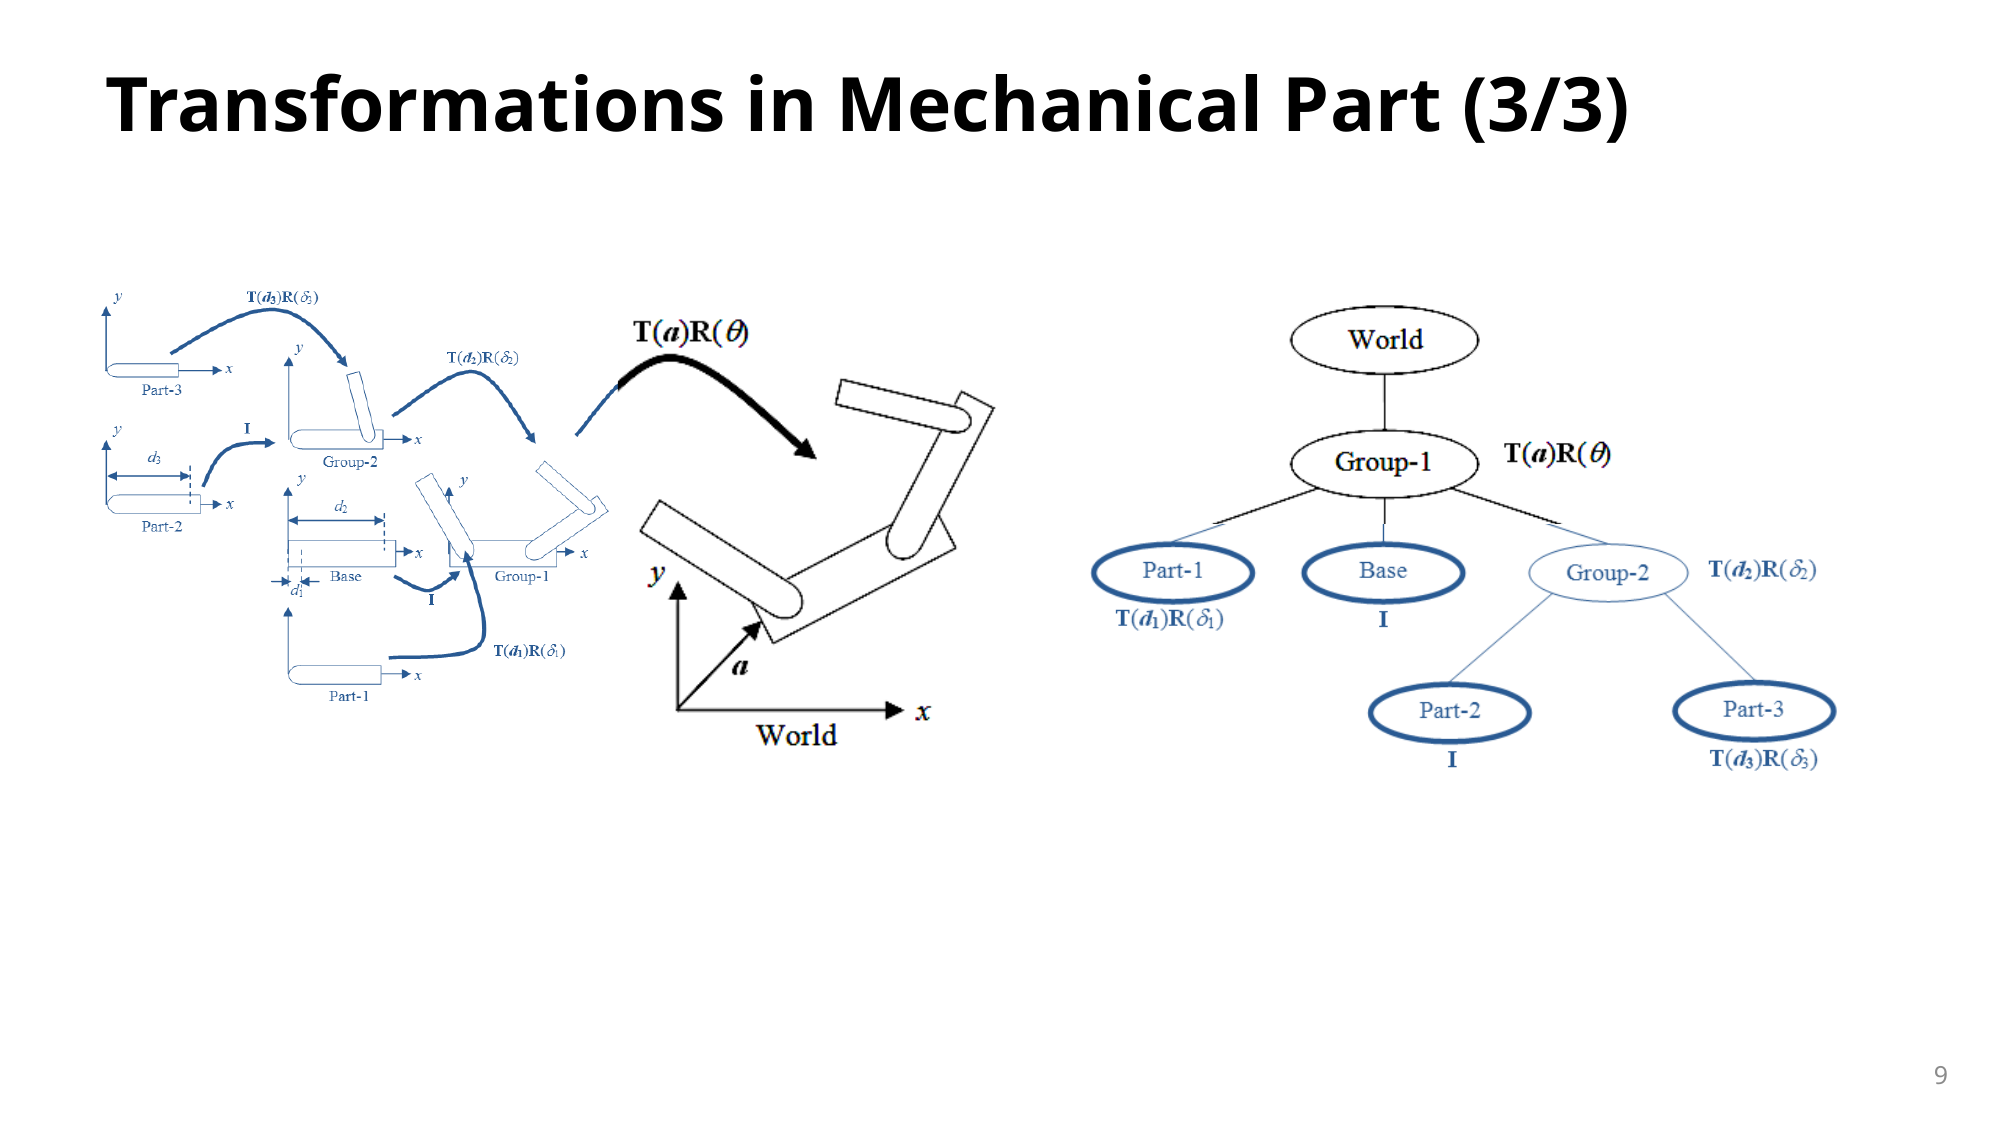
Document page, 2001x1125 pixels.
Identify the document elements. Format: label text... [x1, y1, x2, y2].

slide_number 9 [1901, 1046, 1964, 1107]
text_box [86, 278, 1008, 764]
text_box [1018, 278, 1964, 814]
title Transformations in Mechanical Part (3/3) [90, 42, 1902, 161]
